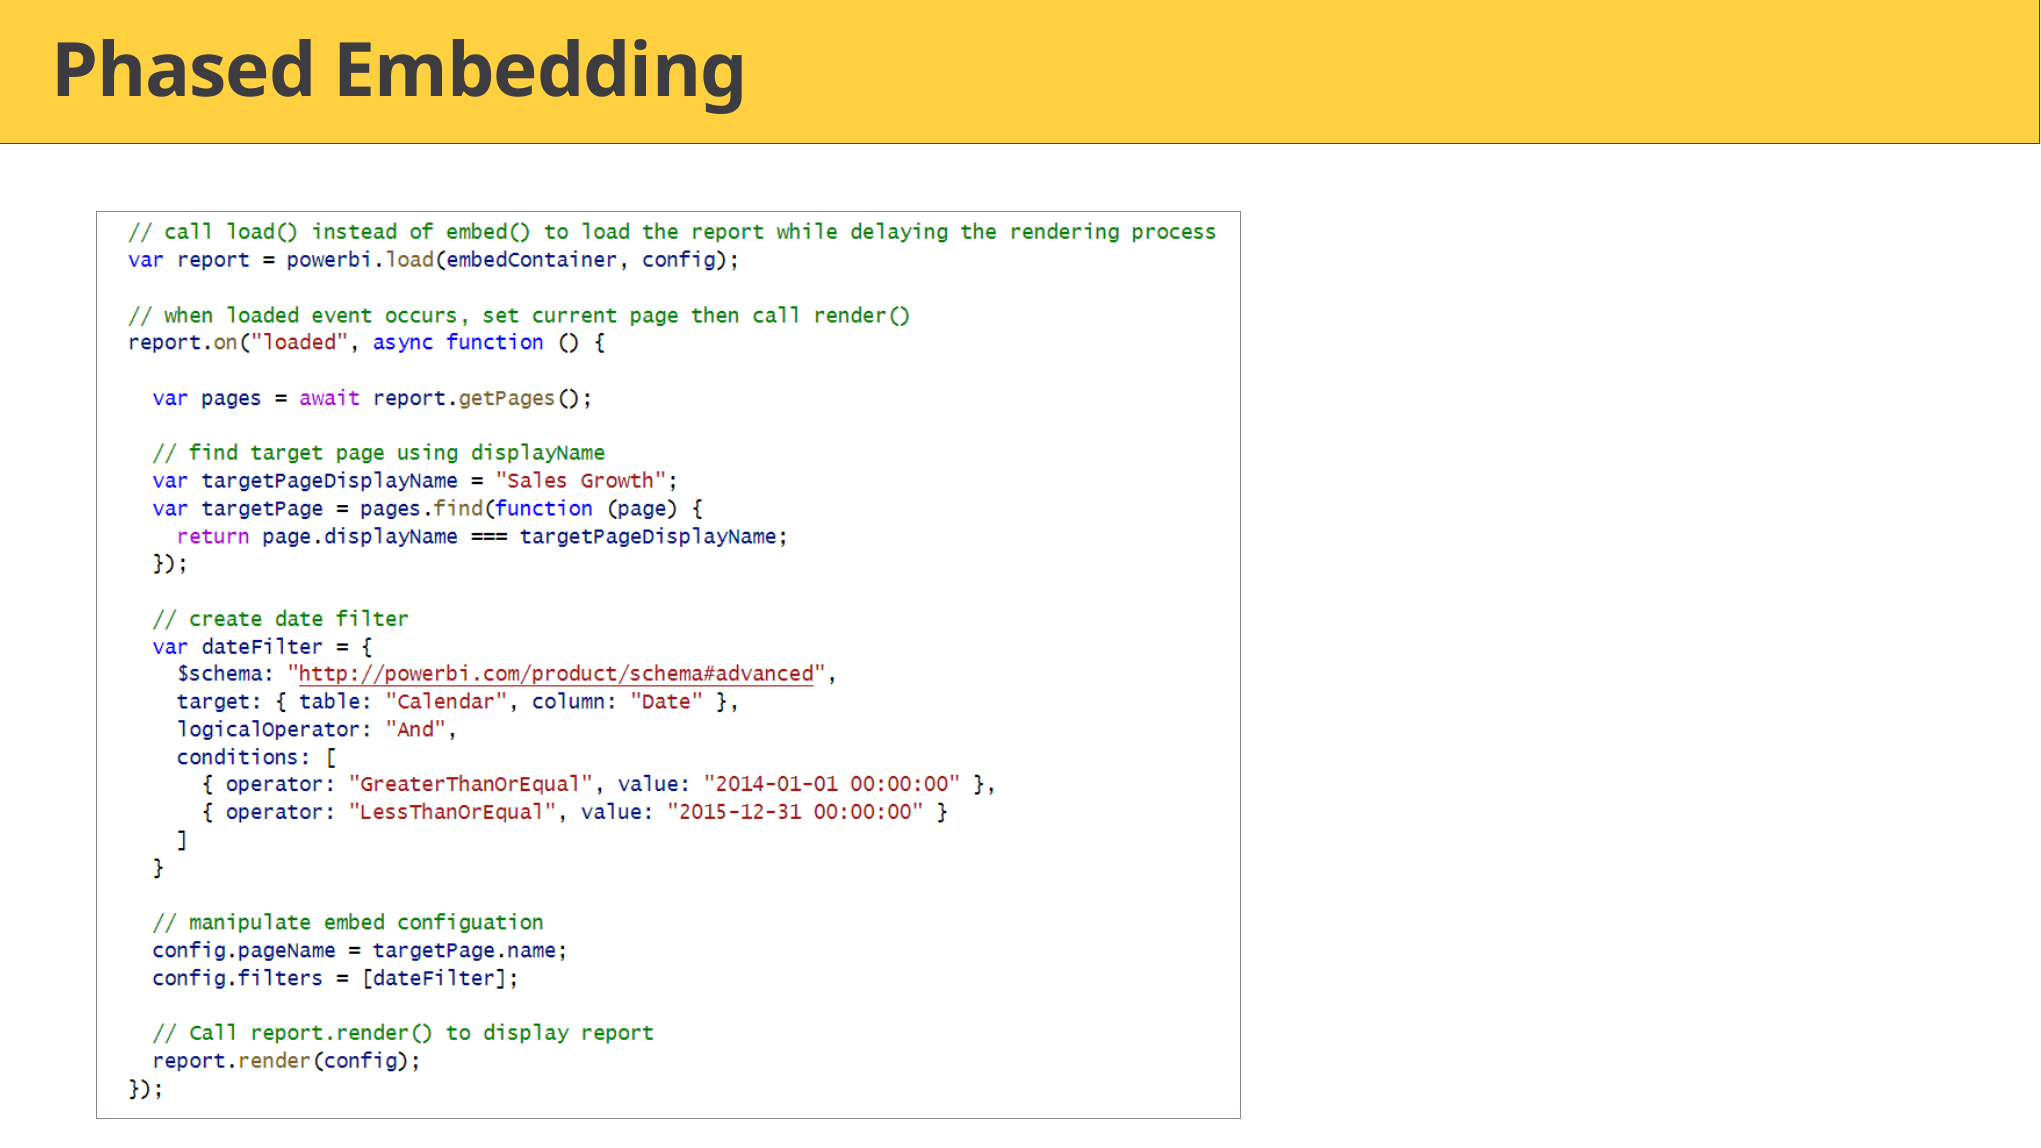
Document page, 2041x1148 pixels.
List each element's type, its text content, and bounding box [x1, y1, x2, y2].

title Phased Embedding [51, 31, 1988, 113]
picture [96, 211, 1242, 1119]
